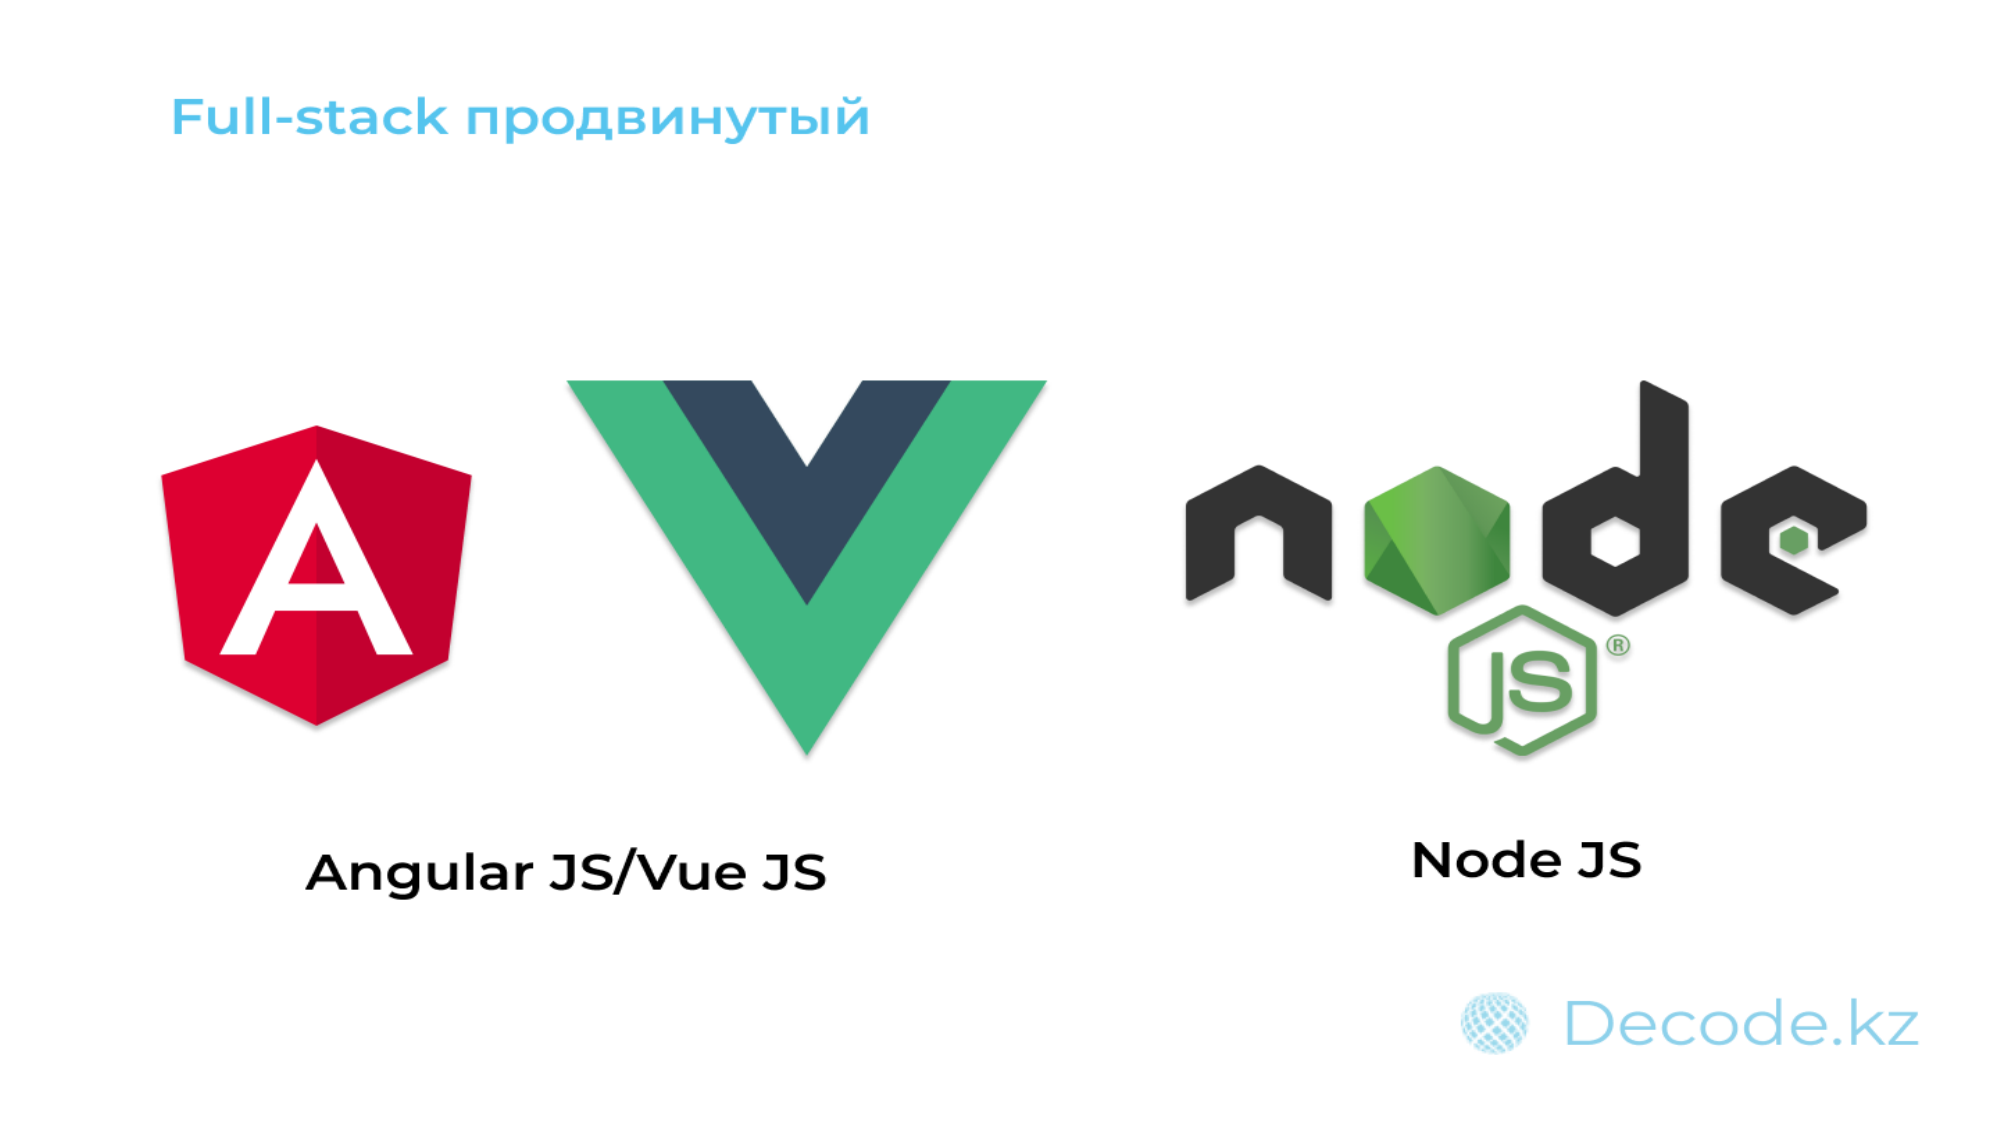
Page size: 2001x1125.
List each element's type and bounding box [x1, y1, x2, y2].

list [0, 0, 2000, 1125]
